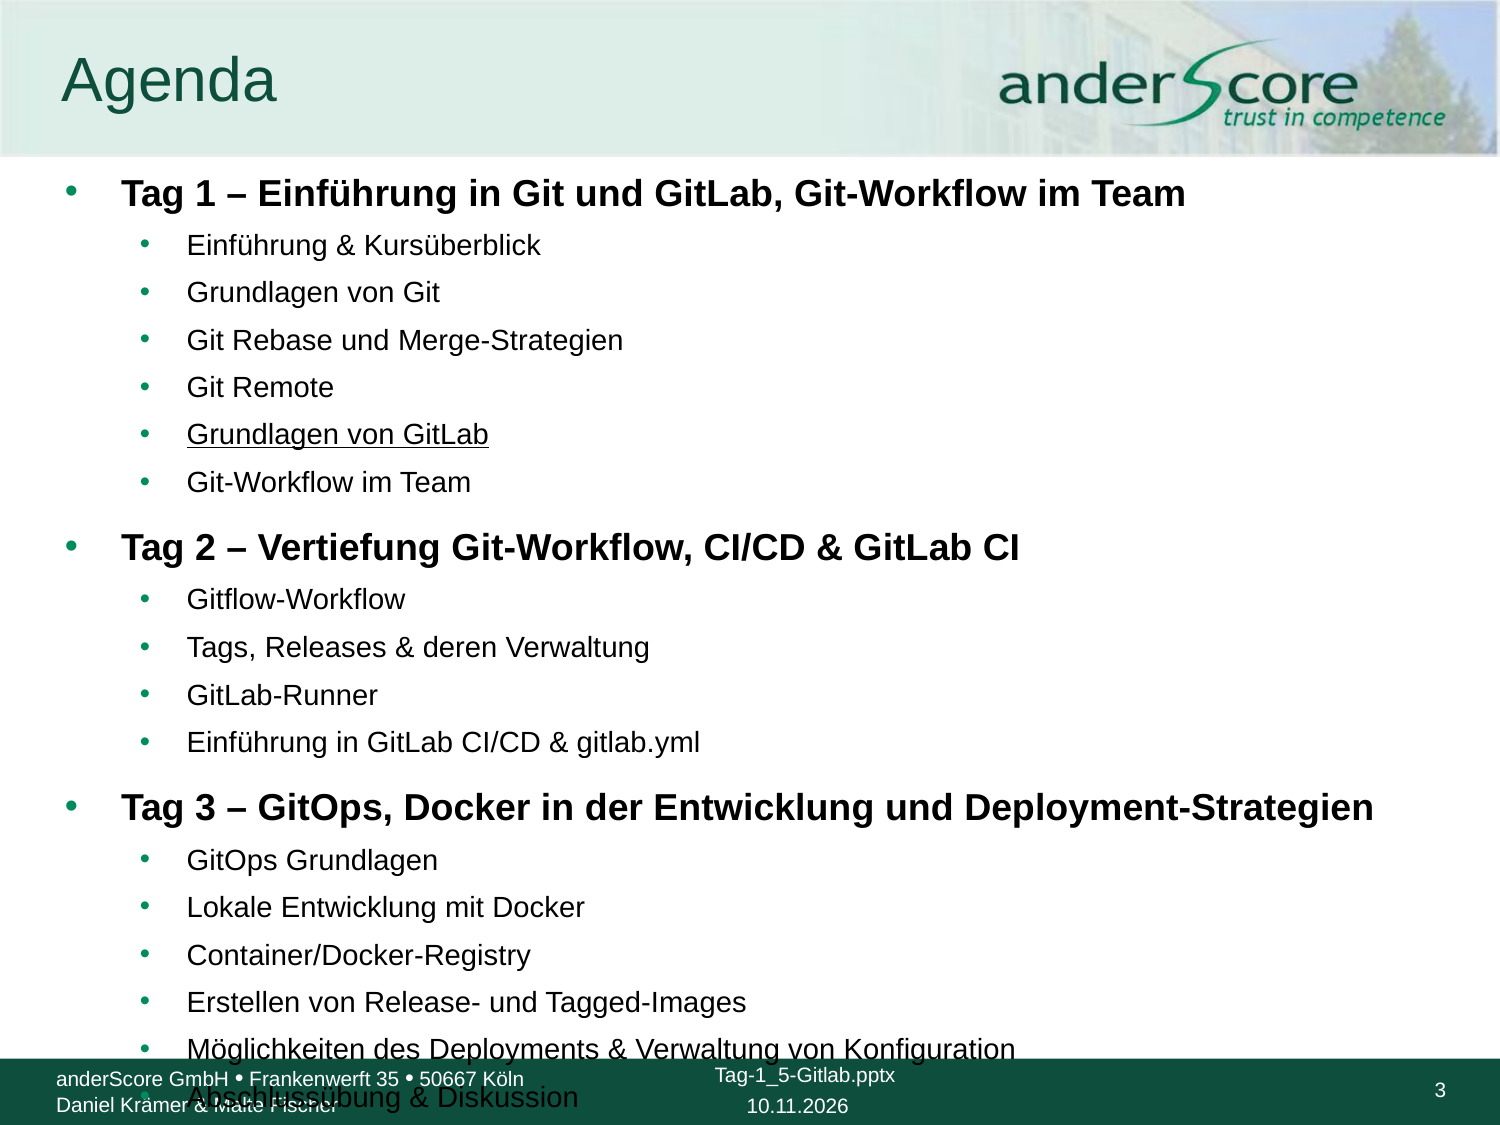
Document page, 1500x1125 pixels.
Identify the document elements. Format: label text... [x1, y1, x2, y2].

title Agenda [46, 23, 975, 140]
picture [0, 0, 1500, 157]
list Tag 1 – Einführung in Git und GitLab, Git-Workflow im Team Einführung & Kursüberblick Grundlagen von Git Git Rebase und Merge-Strategien Git Remote Grundlagen von GitLab Git-Workflow im Team Tag 2 – Vertiefung Git-Workflow, CI/CD & GitLab CI Gitflow-Workflow Tags, Releases & deren Verwaltung GitLab-Runner Einführung in GitLab CI/CD & gitlab.yml Tag 3 – GitOps, Docker in der Entwicklung und Deployment-Strategien GitOps Grundlagen Lokale Entwicklung mit Docker Container/Docker-Registry Erstellen von Release- und Tagged-Images Möglichkeiten des Deployments & Verwaltung von Konfiguration Abschlussübung & Diskussion [49, 160, 1447, 1047]
